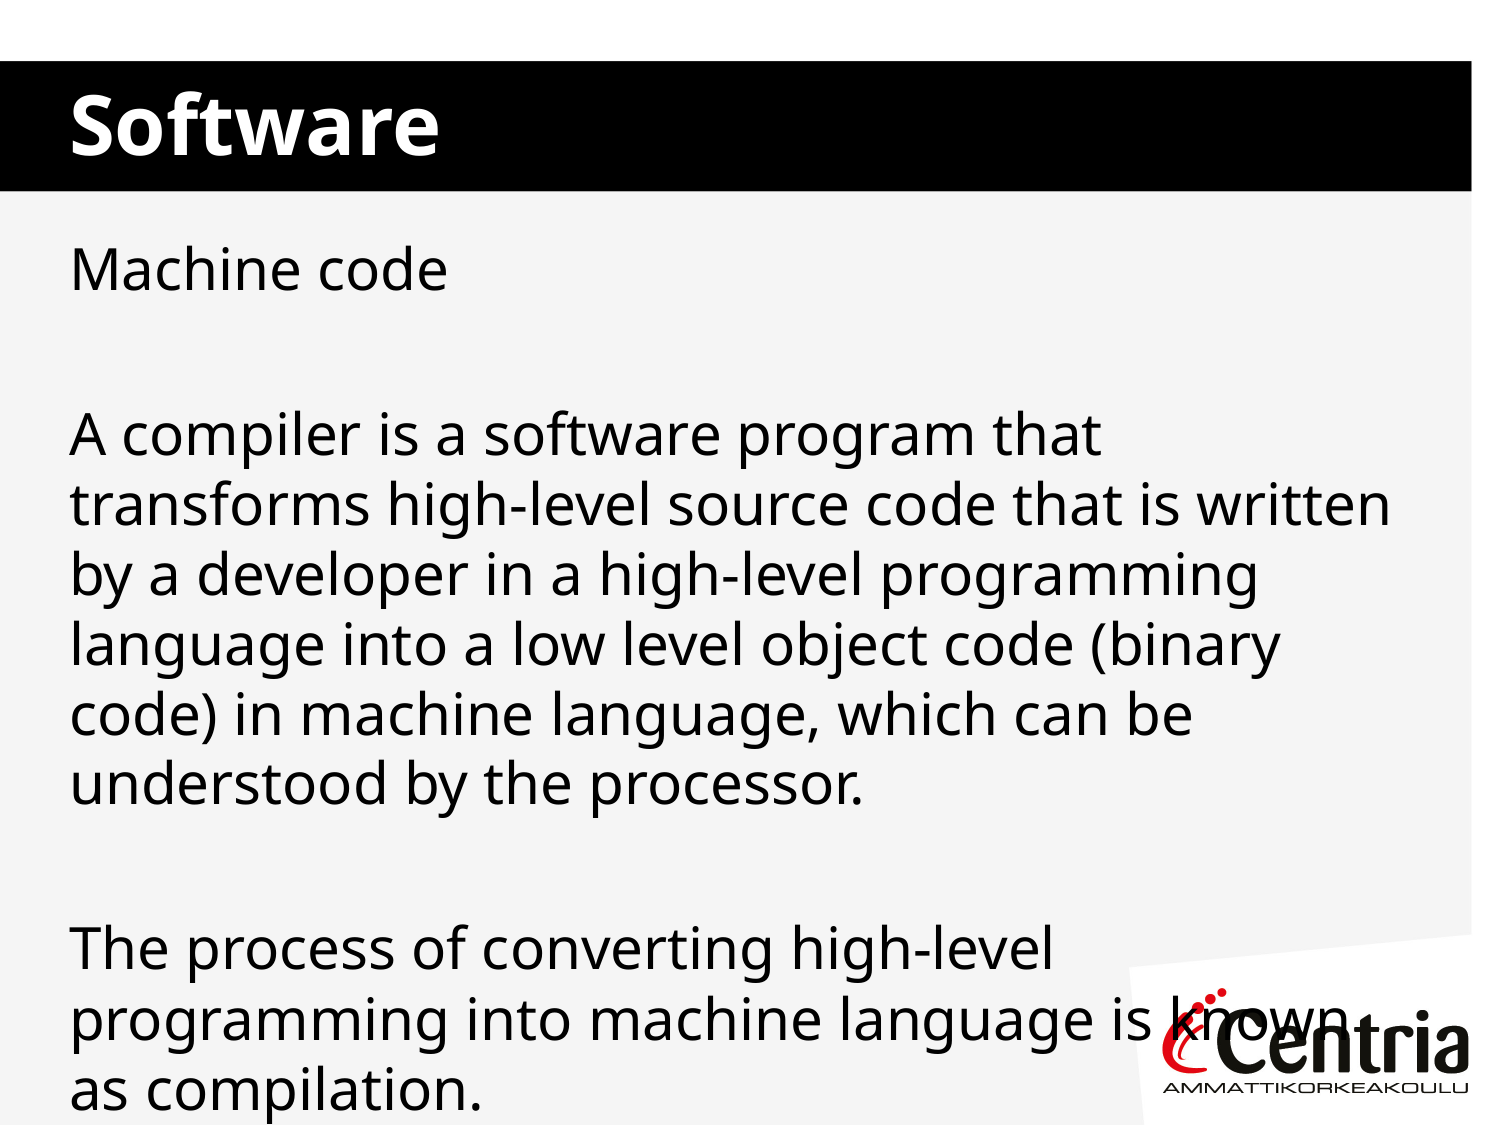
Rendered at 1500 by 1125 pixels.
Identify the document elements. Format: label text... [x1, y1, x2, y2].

picture [0, 0, 1500, 1125]
title Software [54, 75, 1410, 181]
list Machine code A compiler is a software program that transforms high-level source code that is written by a developer in a high-level programming language into a low level object code (binary code) in machine language, which can be understood by the processor. The process of converting high-level programming into machine language is known as compilation. [54, 224, 1410, 1067]
